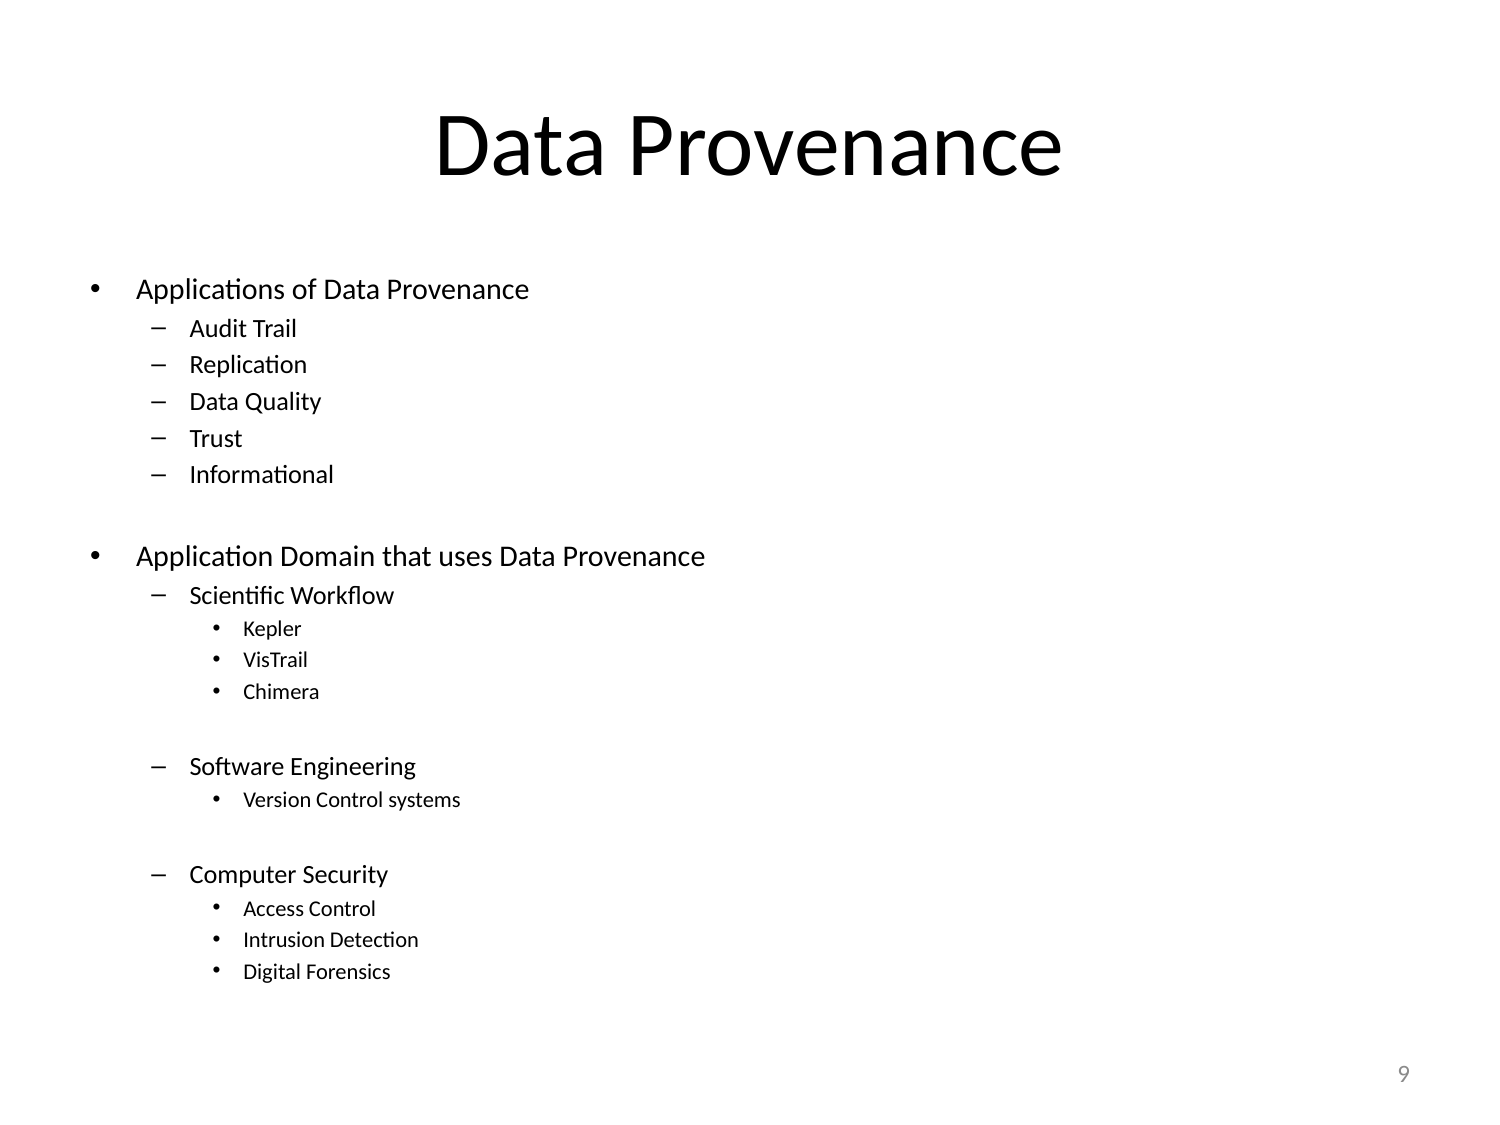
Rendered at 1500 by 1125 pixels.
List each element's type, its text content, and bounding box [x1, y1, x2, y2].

slide_number 9 [1074, 1042, 1425, 1103]
title Data Provenance [75, 45, 1425, 233]
list Applications of Data Provenance Audit Trail Replication Data Quality Trust Informational Application Domain that uses Data Provenance Scientific Workflow Kepler VisTrail Chimera Software Engineering Version Control systems Computer Security Access Control Intrusion Detection Digital Forensics [75, 262, 1425, 1005]
